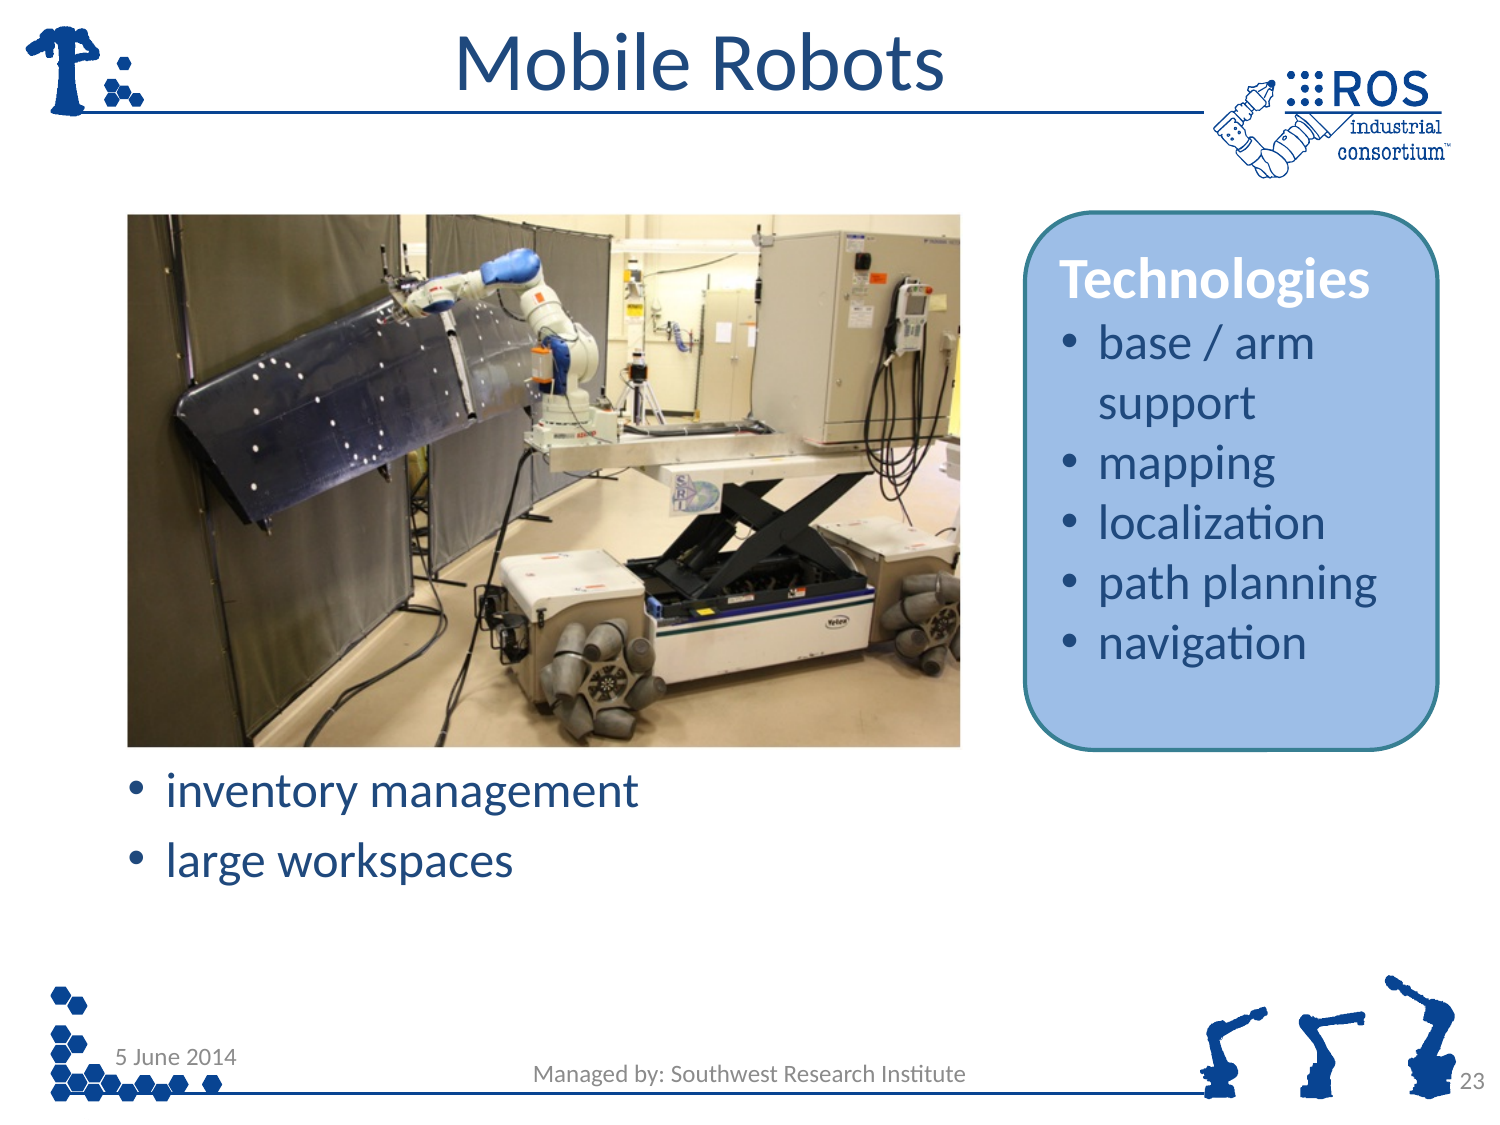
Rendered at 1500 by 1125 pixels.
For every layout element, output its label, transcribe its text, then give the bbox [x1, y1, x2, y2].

text_box Technologies base / arm support mapping localization path planning navigation [1022, 210, 1440, 753]
slide_number 23 [1149, 1050, 1500, 1110]
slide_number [99, 1025, 388, 1085]
title Mobile Robots [150, 0, 1250, 113]
picture [124, 212, 963, 751]
footer Managed by: Southwest Research Institute [512, 1042, 988, 1103]
list inventory management large workspaces [112, 750, 1200, 898]
